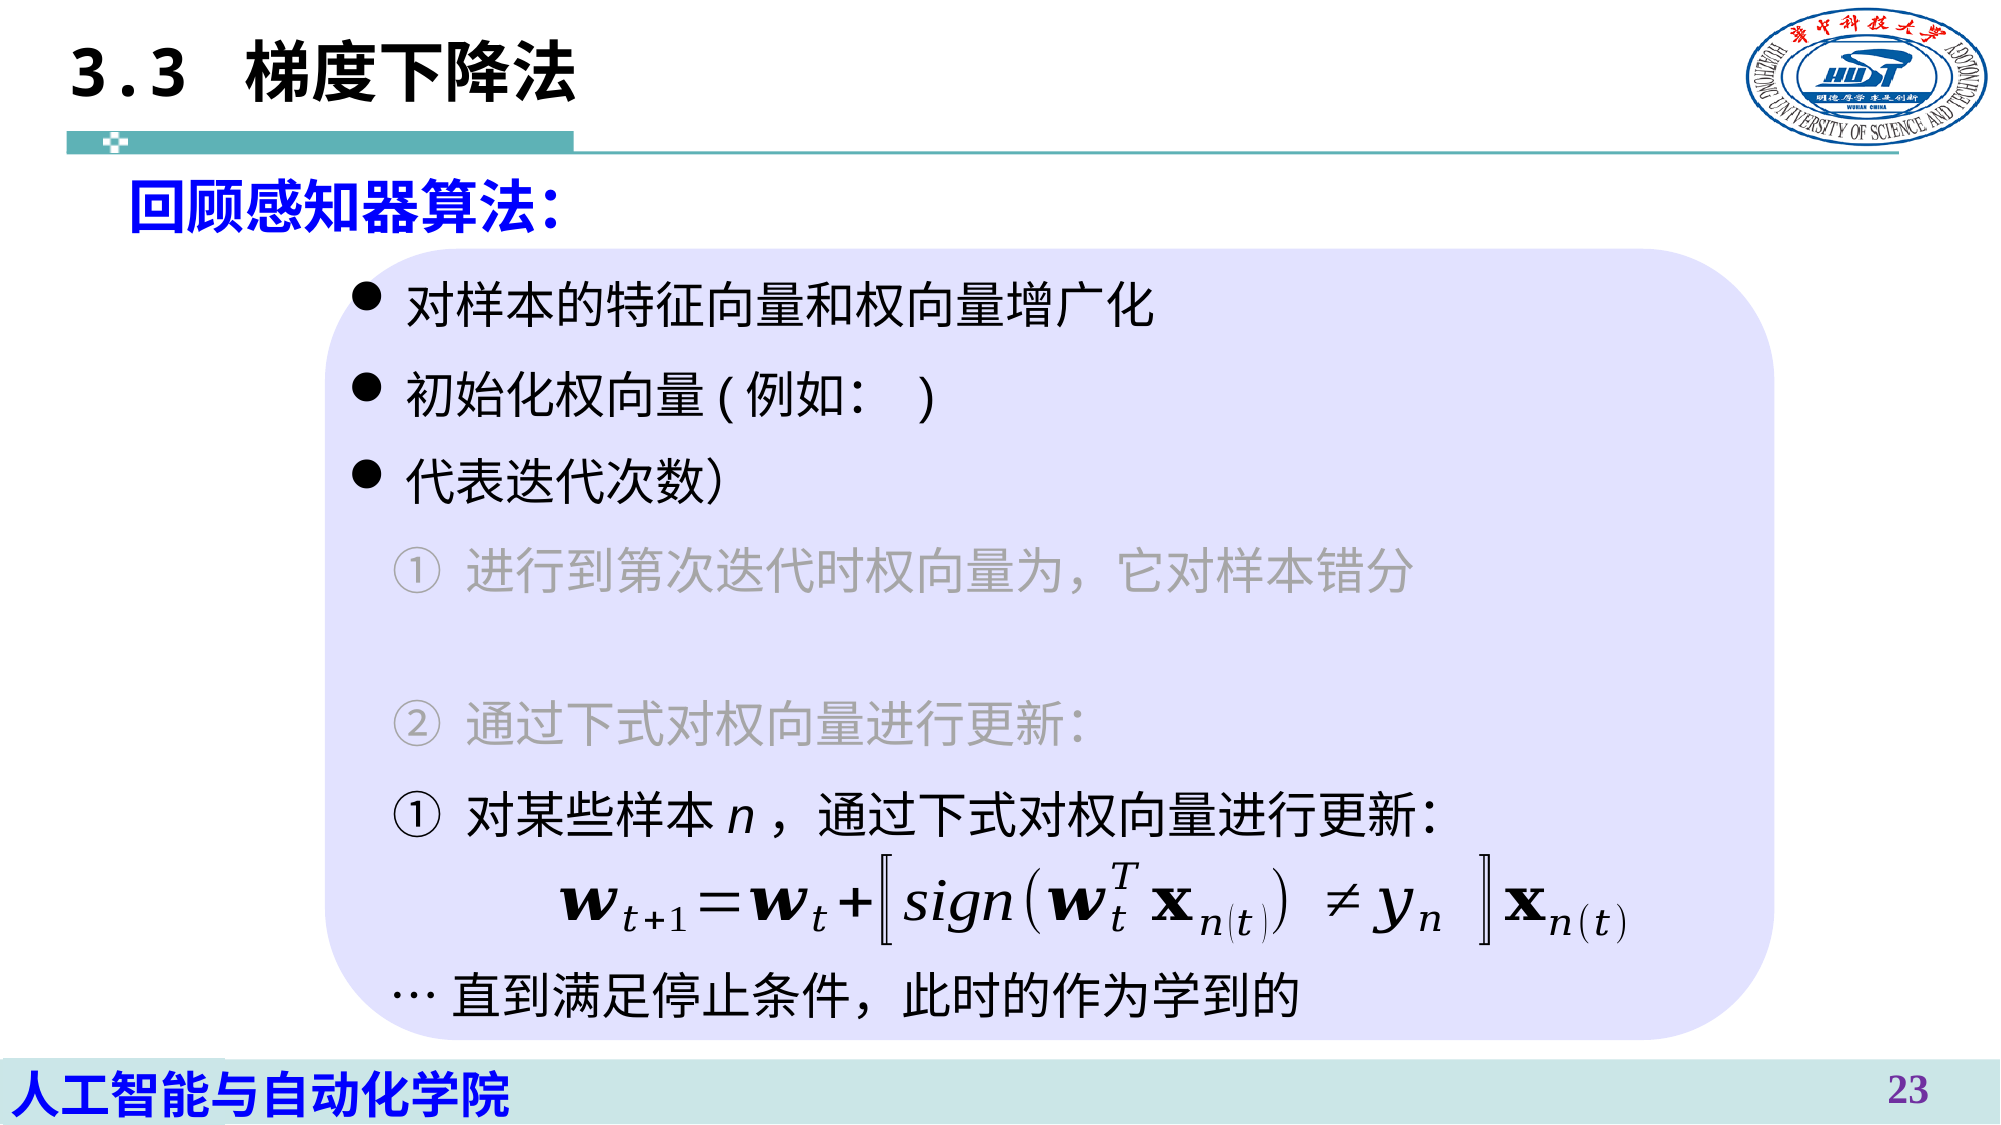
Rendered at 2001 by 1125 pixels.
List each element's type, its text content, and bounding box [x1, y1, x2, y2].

text_box [324, 248, 1775, 1041]
text_box 回顾感知器算法： [114, 162, 667, 248]
picture [3, 1058, 225, 1125]
picture [103, 132, 128, 153]
slide_number 23 [1816, 1054, 2000, 1114]
text_box 3.3 梯度下降法 [53, 23, 1318, 116]
text_box 人工智能与自动化学院 [0, 1055, 835, 1125]
picture [1742, 7, 1993, 148]
